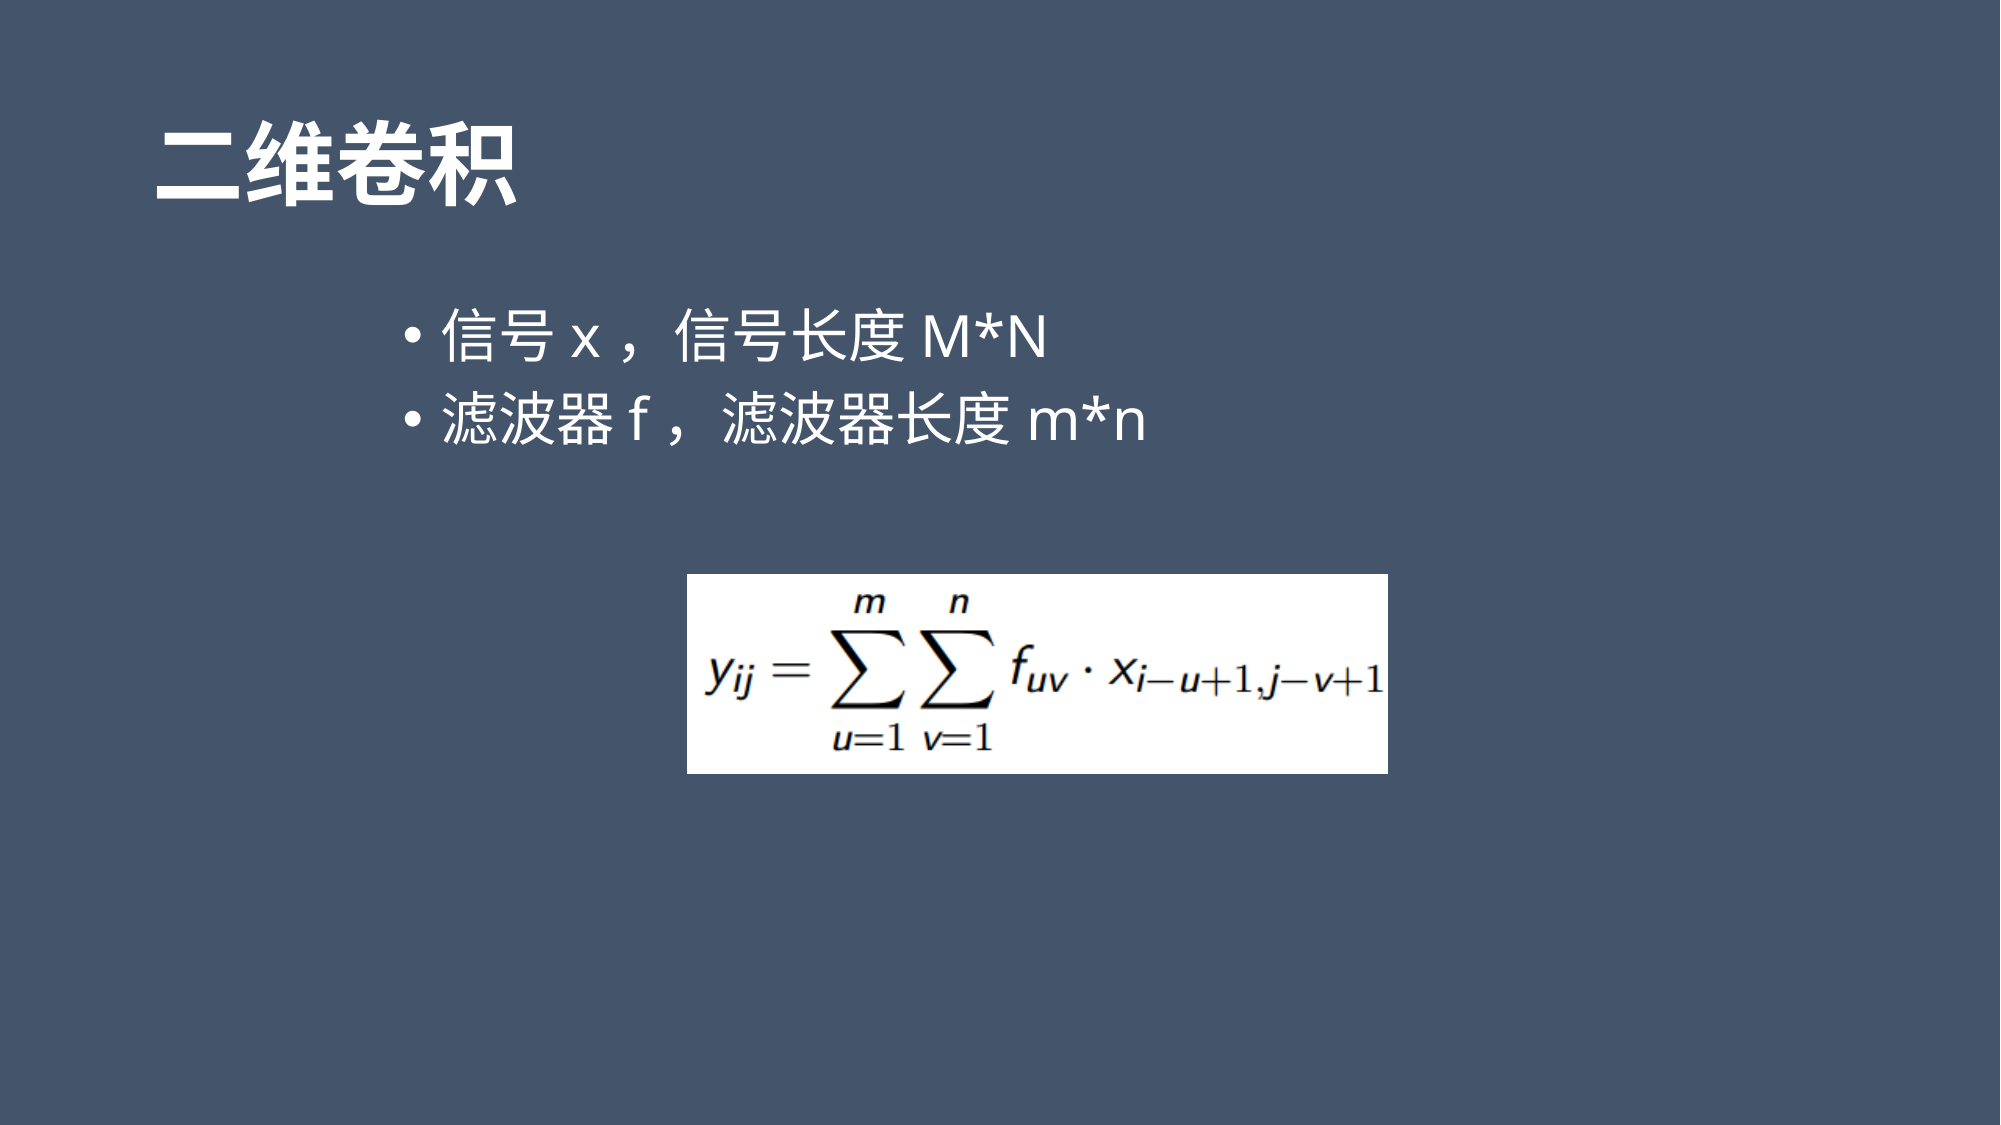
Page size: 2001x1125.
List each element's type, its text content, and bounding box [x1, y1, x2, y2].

text_box 信号x，信号长度M*N 滤波器f，滤波器长度m*n [387, 299, 1588, 1014]
picture [687, 574, 1388, 774]
title 二维卷积 [137, 59, 1863, 278]
